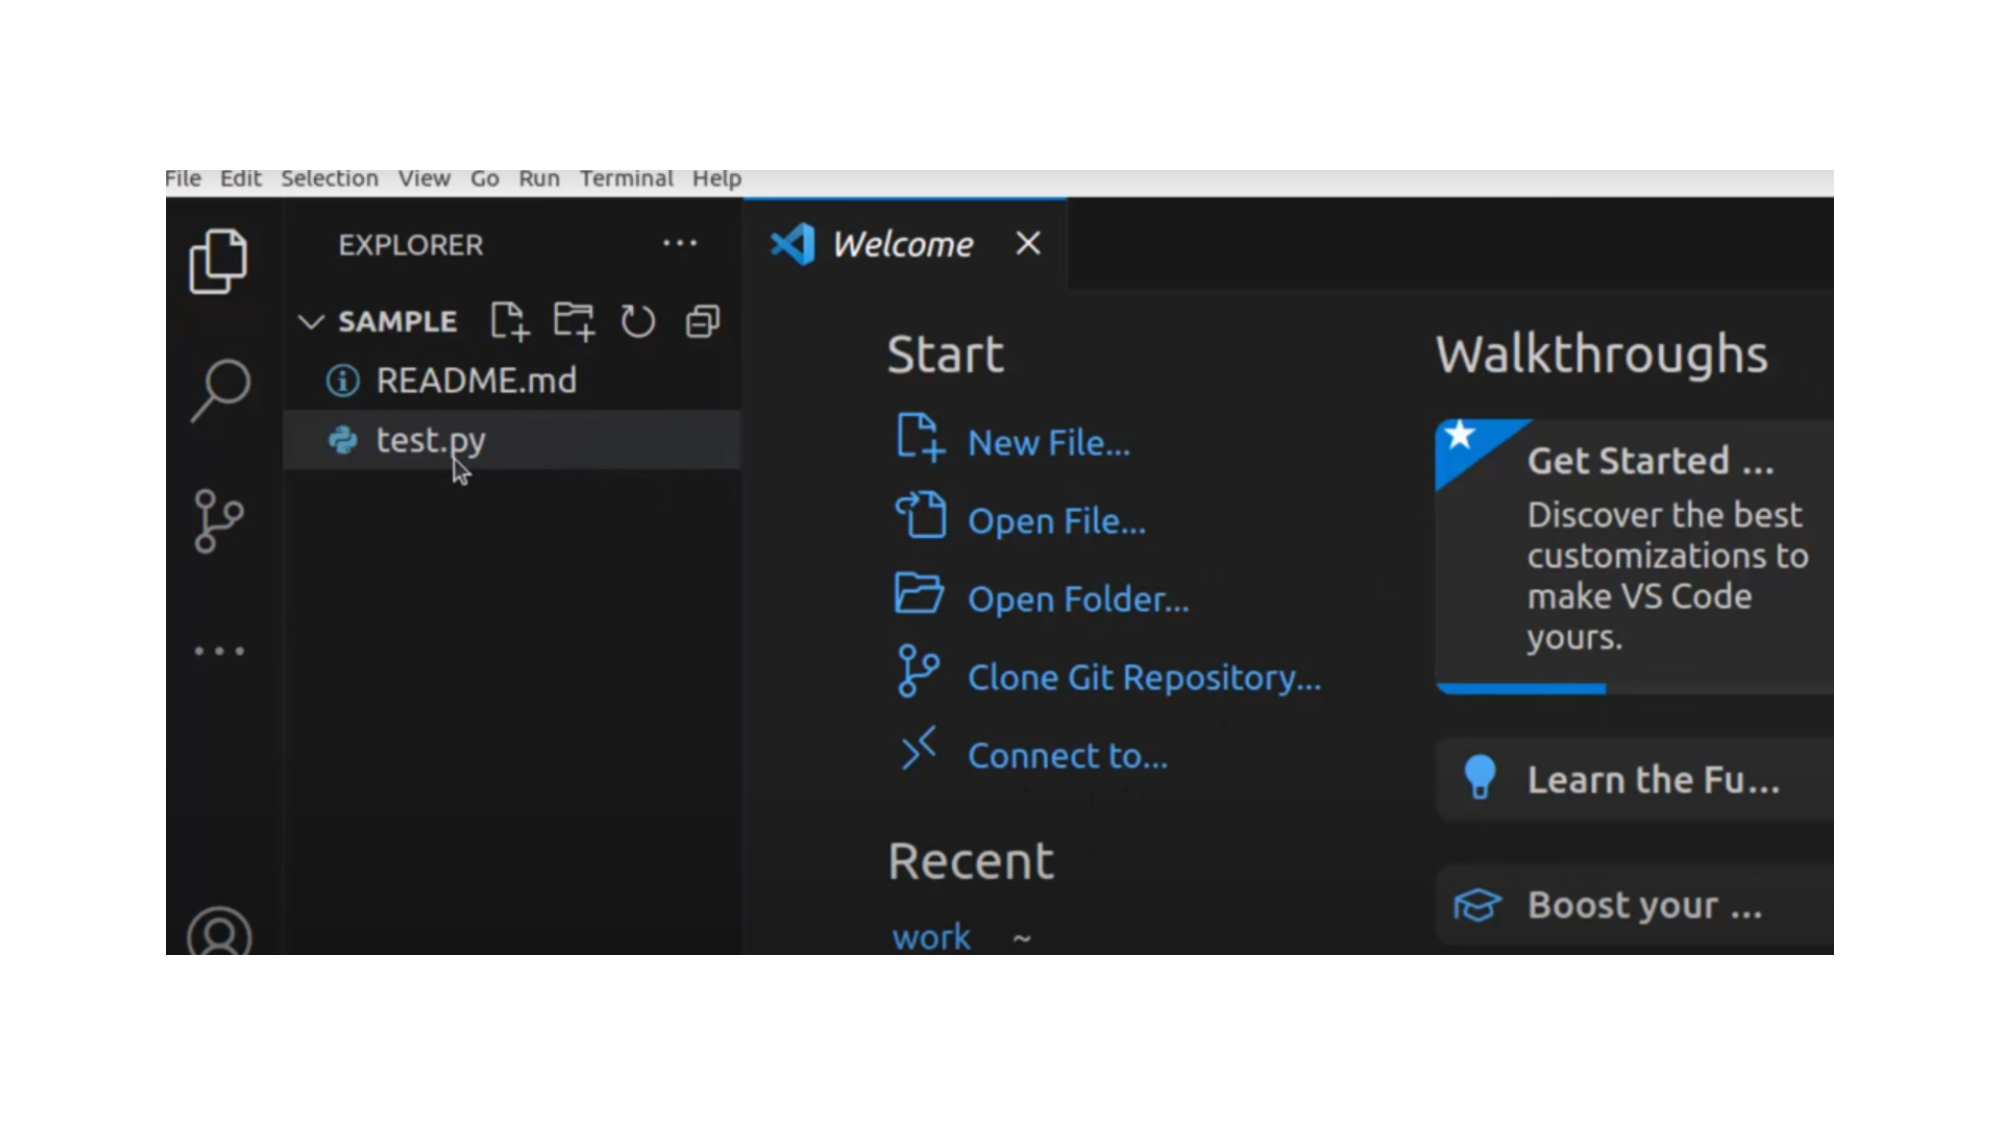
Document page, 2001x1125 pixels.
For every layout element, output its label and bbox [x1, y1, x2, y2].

picture [166, 170, 1834, 955]
